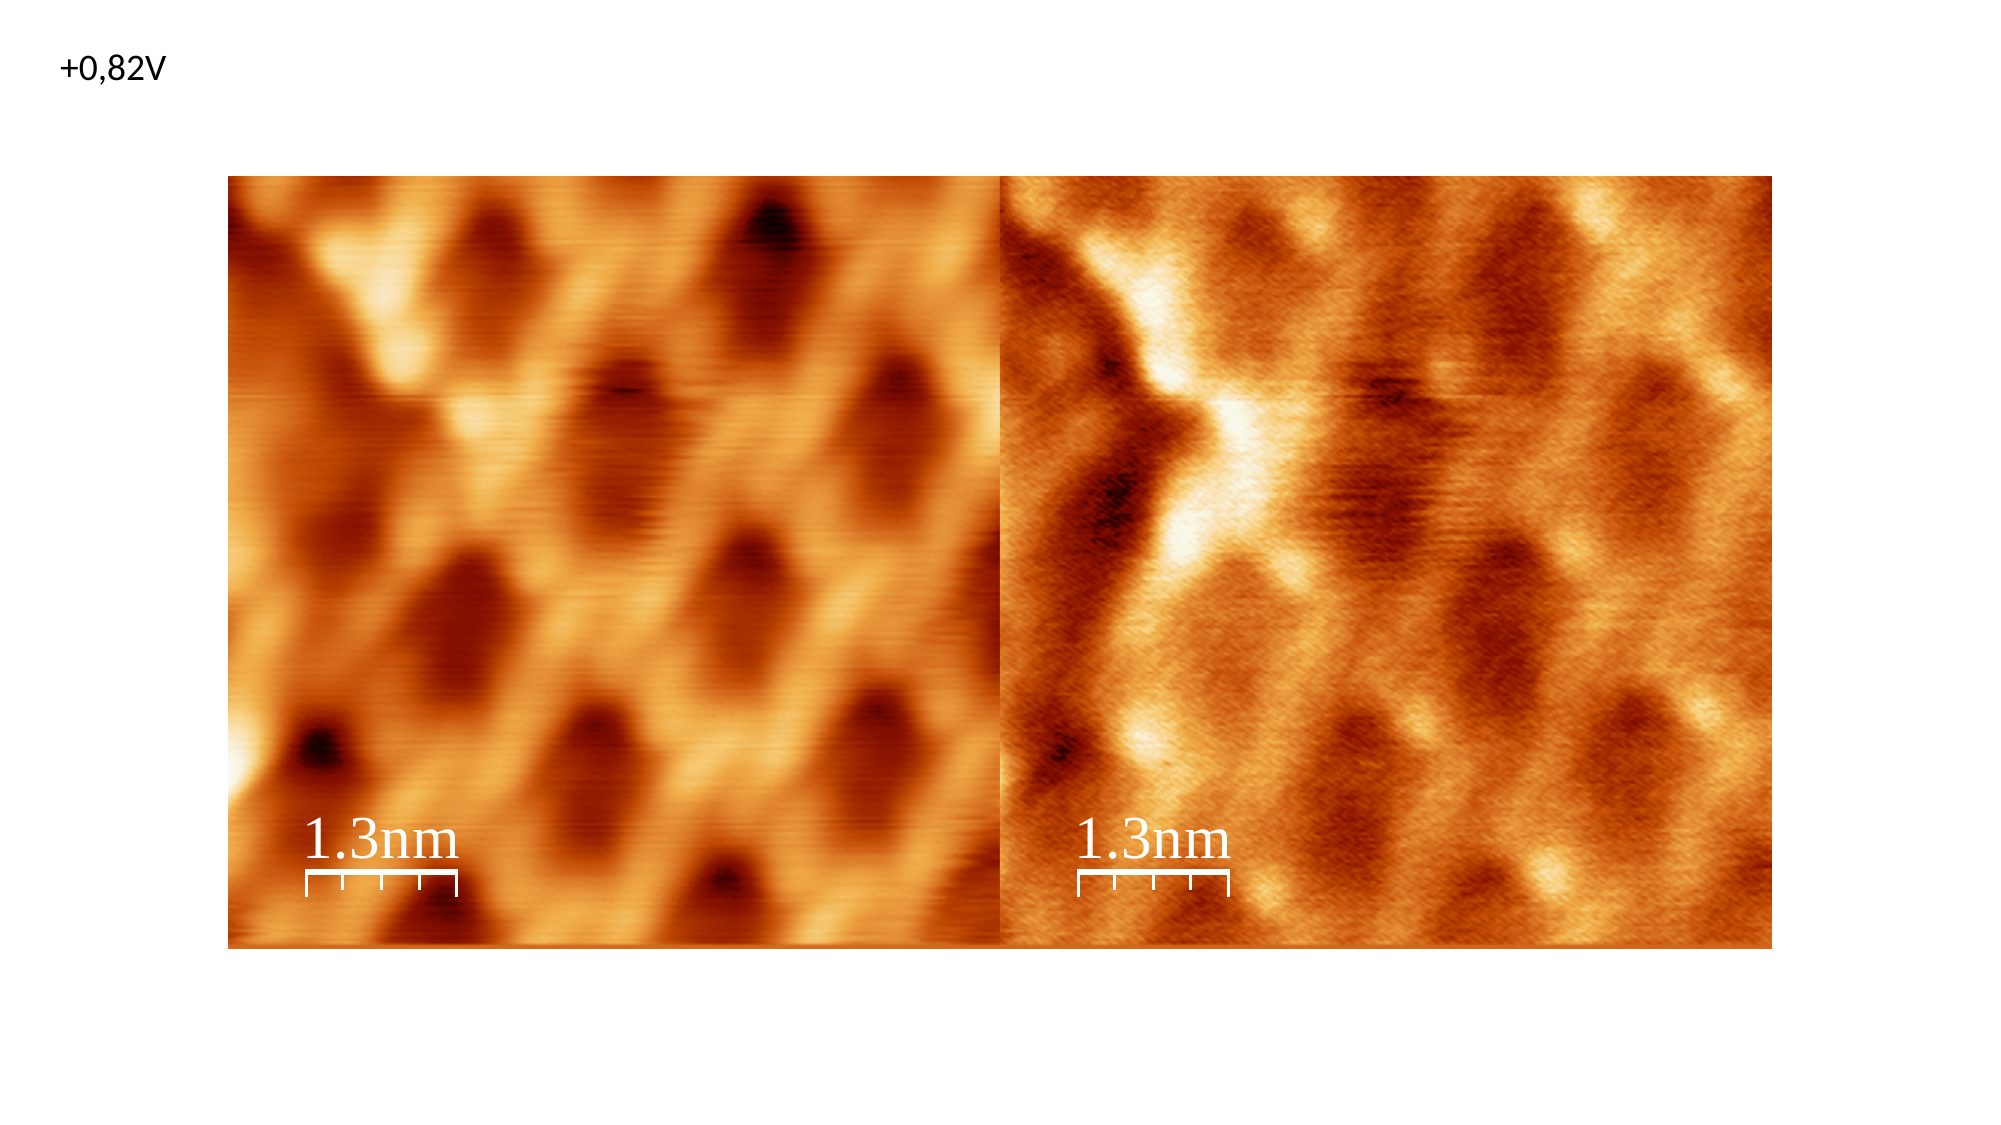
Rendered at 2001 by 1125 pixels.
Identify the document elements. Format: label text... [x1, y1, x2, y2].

text_box +0,82V [45, 35, 766, 96]
picture [228, 176, 1772, 949]
